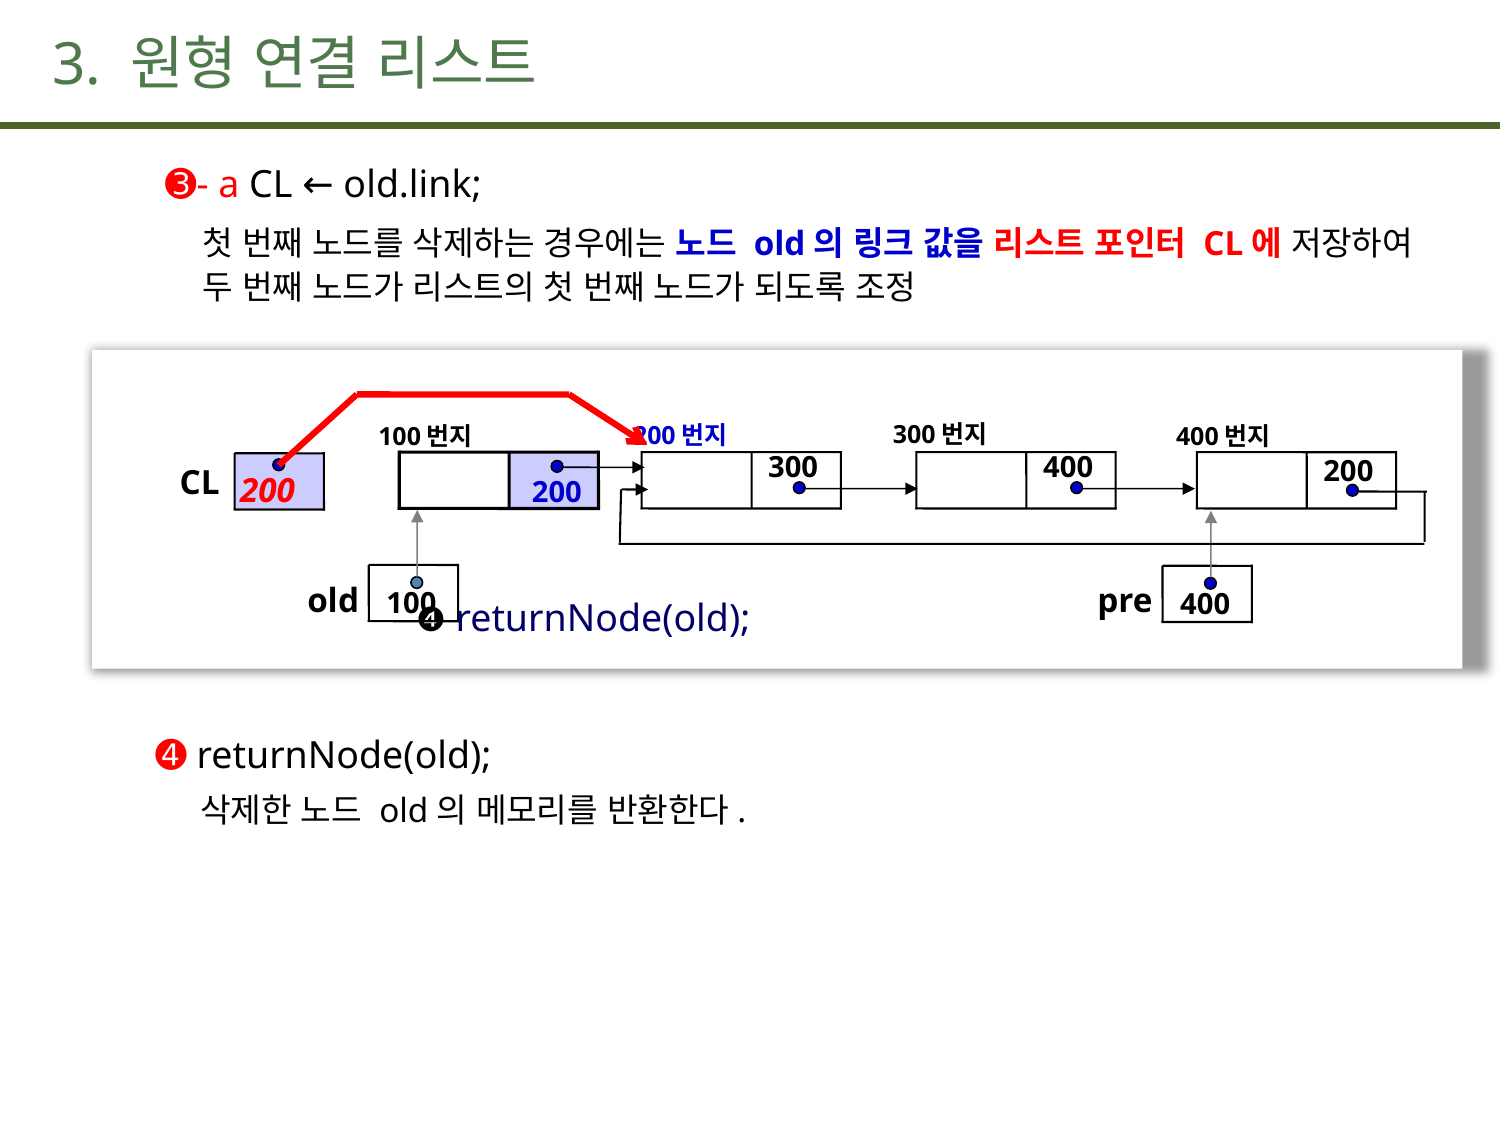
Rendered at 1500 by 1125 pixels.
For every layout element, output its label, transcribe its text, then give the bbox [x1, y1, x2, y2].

list ➌- a CL ← old.link; 첫 번째 노드를 삭제하는 경우에는 노드 old의 링크 값을 리스트 포인터 CL에 저장하여 두 번째 노드가 리스트의 첫 번째 노드가 되도록 조정 ➍ returnNode(old); 삭제한 노드 old의 메모리를 반환한다. [37, 152, 1463, 1091]
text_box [292, 474, 645, 631]
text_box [793, 481, 918, 494]
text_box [618, 420, 842, 509]
title 3. 원형 연결 리스트 [37, 13, 1278, 109]
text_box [150, 452, 287, 513]
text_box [1086, 552, 1252, 632]
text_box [877, 419, 1116, 487]
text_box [1161, 421, 1397, 487]
text_box [92, 349, 1463, 669]
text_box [651, 489, 1428, 545]
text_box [278, 394, 648, 466]
text_box ❹ returnNode(old); [326, 577, 901, 647]
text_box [1119, 481, 1156, 487]
